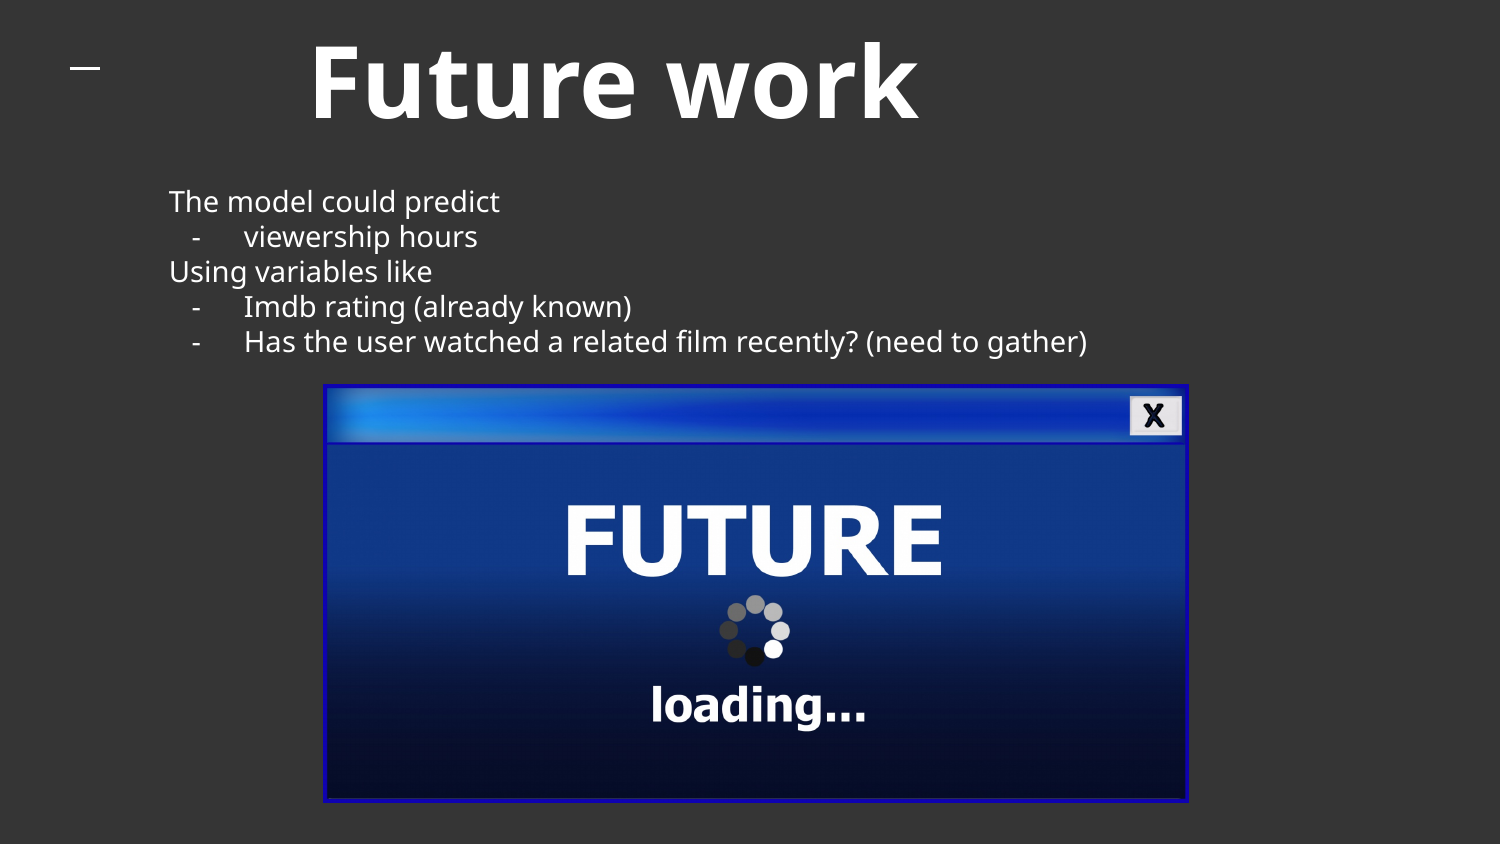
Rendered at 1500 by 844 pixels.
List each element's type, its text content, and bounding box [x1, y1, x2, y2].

title Future work [292, 9, 1208, 148]
picture [323, 384, 1189, 803]
text_box The model could predict viewership hours Using variables like Imdb rating (already known) Has the user watched a related film recently? (need to gather) [153, 168, 1266, 374]
